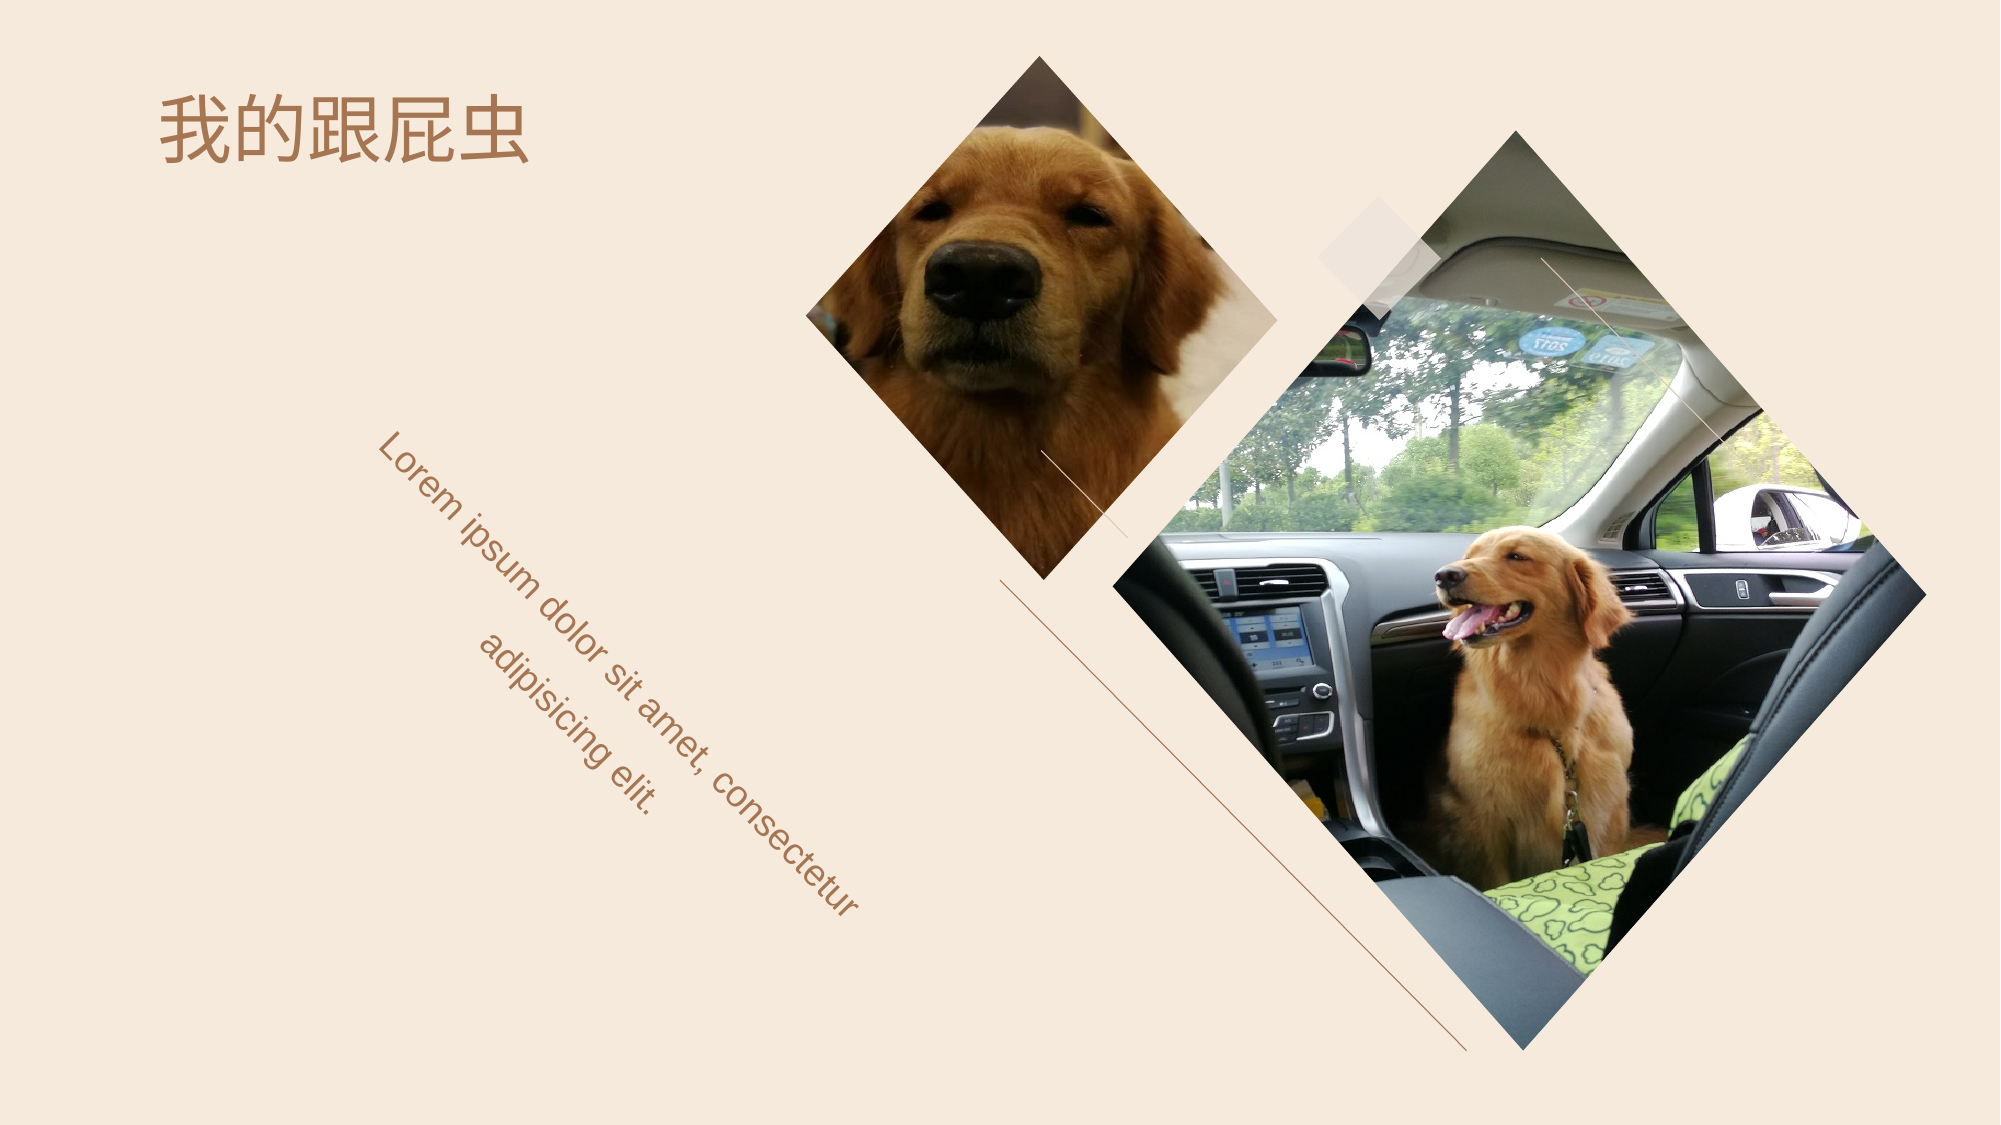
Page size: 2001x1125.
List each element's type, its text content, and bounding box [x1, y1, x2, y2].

text_box 我的跟屁虫 [146, 62, 1937, 205]
text_box Lorem ipsum dolor sit amet, consectetur adipisicing elit. [214, 297, 997, 1083]
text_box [1541, 258, 1741, 459]
text_box [1117, 205, 1928, 1053]
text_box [1000, 579, 1467, 1051]
text_box [1315, 205, 1443, 322]
text_box [804, 205, 1279, 579]
text_box [1032, 54, 1047, 62]
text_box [1041, 450, 1128, 538]
